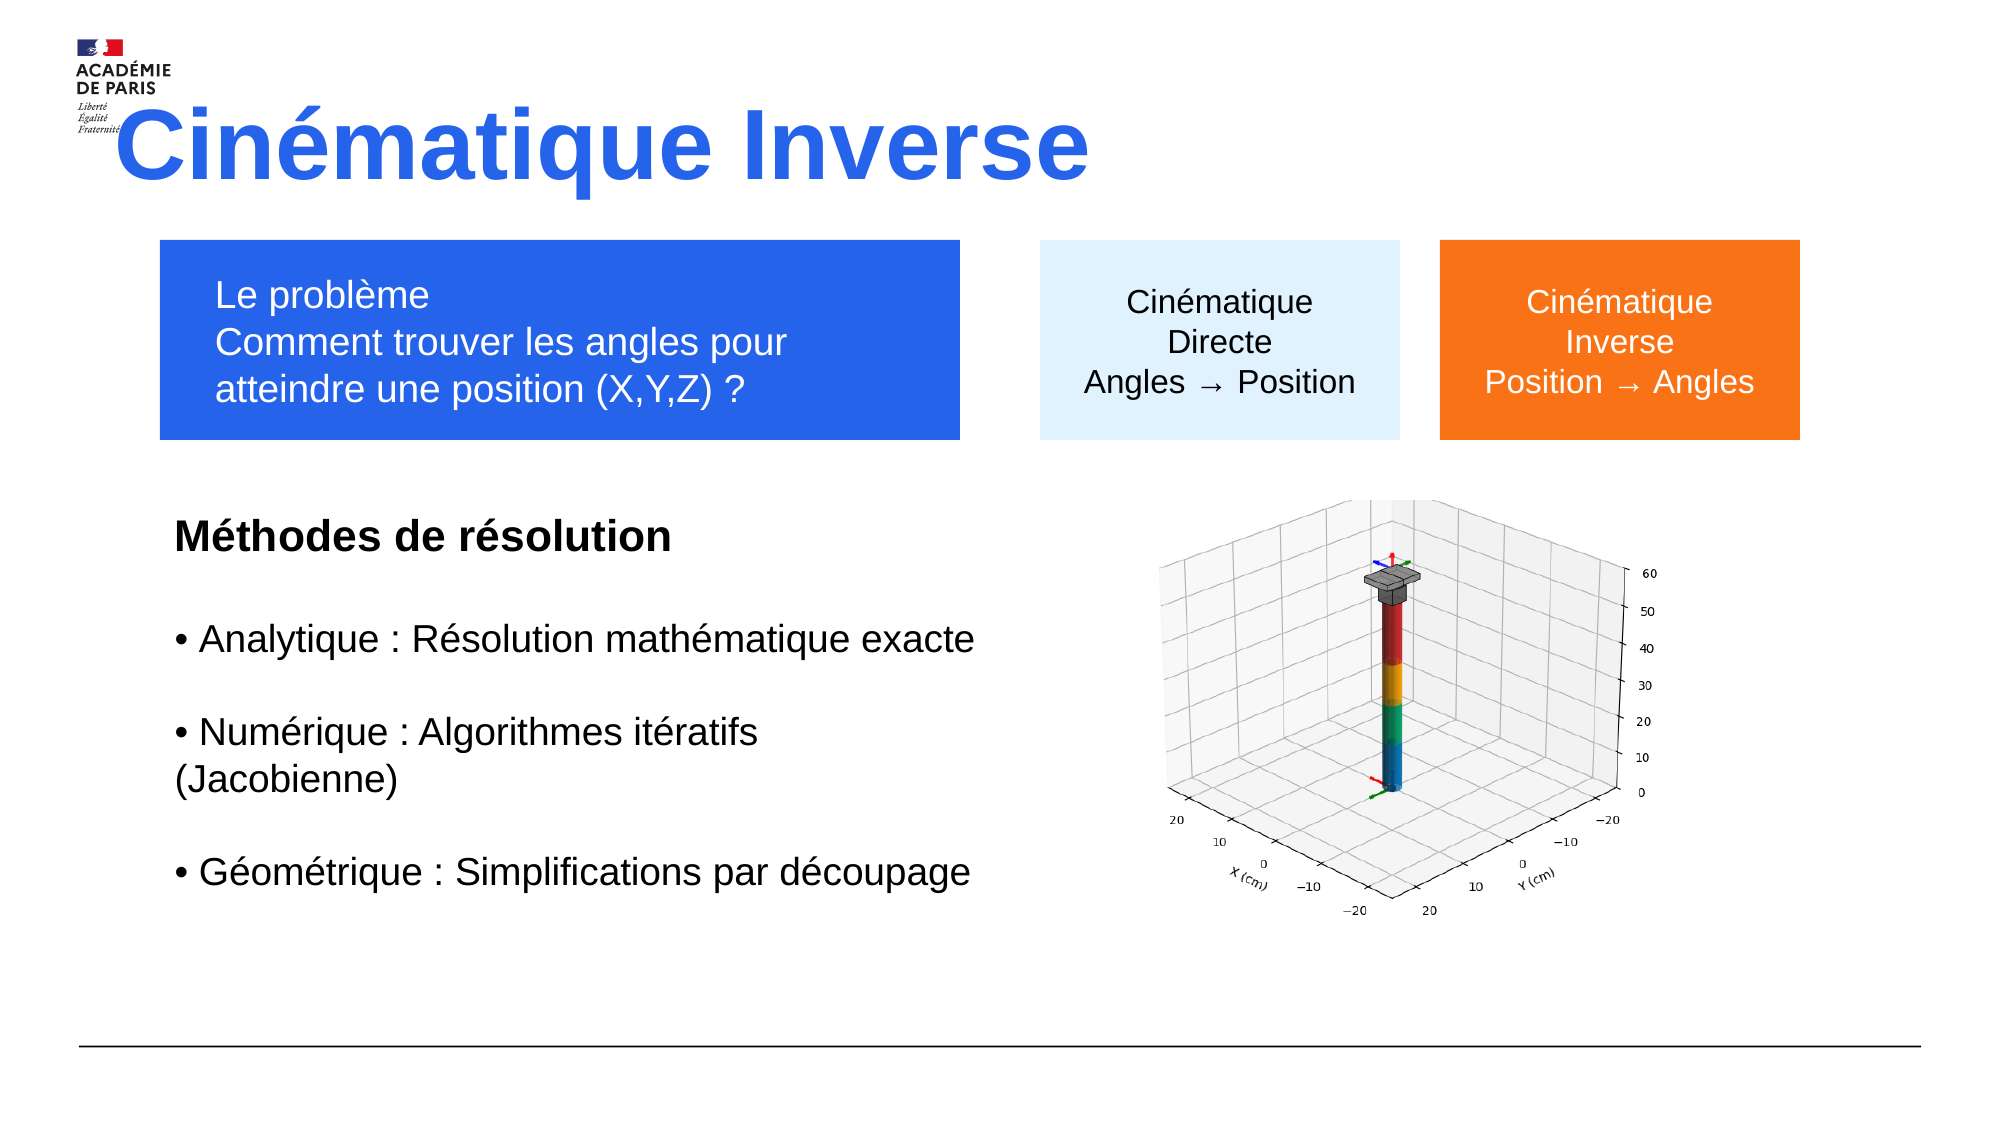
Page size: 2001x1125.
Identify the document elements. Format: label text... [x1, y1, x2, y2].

text_box Cinématique Inverse Position → Angles [1460, 260, 1780, 420]
text_box [159, 239, 960, 440]
text_box Le problème Comment trouver les angles pour atteindre une position (X,Y,Z) ? [199, 260, 920, 420]
text_box Cinématique Inverse [99, 79, 1900, 200]
text_box Méthodes de résolution • Analytique : Résolution mathématique exacte • Numérique : Algorithmes itératifs (Jacobienne) • Géométrique : Simplifications par découpage [159, 500, 1000, 900]
text_box [1039, 239, 1400, 440]
text_box Cinématique Directe Angles → Position [1059, 260, 1380, 420]
picture [1140, 499, 1660, 931]
text_box [1439, 239, 1800, 440]
